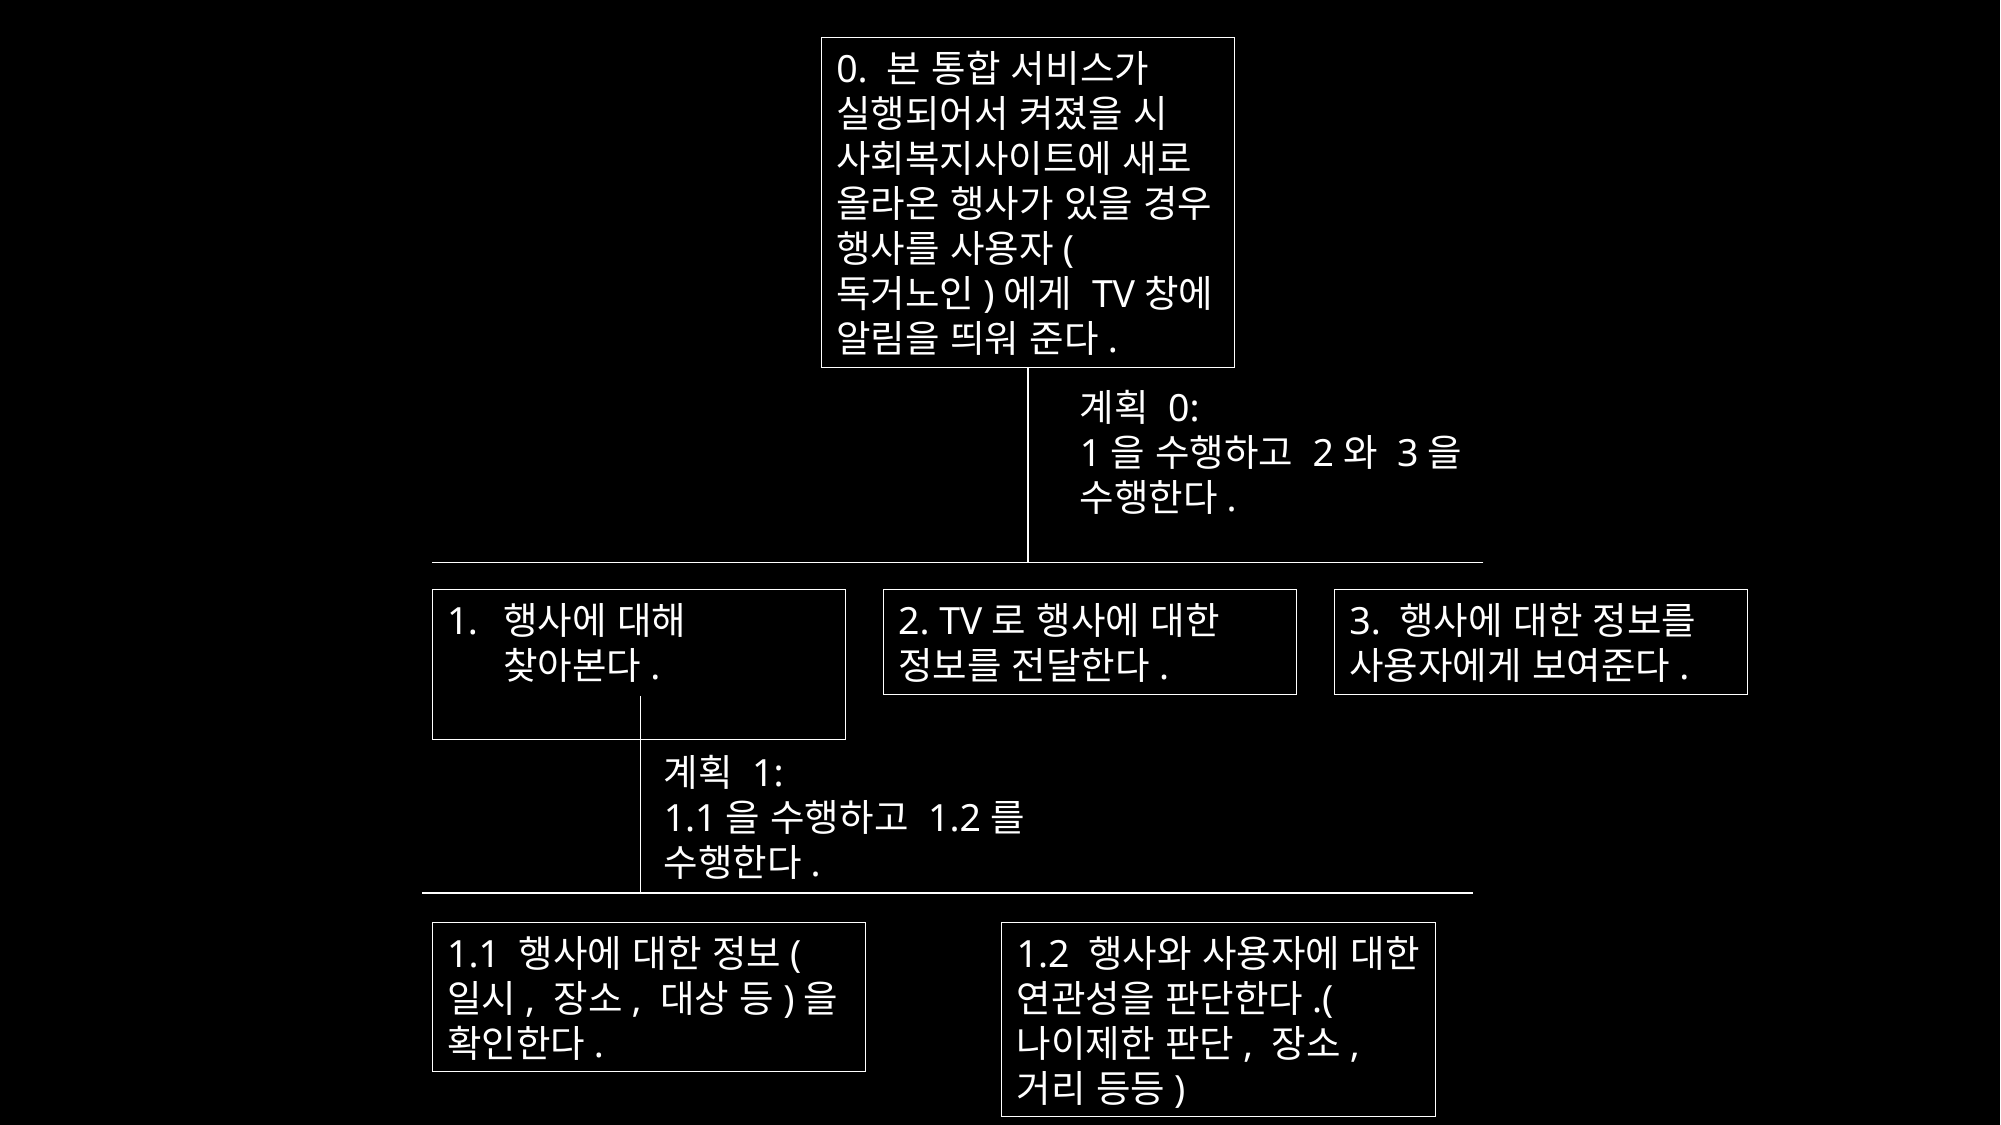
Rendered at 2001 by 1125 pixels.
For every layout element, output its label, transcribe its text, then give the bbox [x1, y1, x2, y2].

text_box 1.1 행사에 대한 정보(일시, 장소, 대상 등)을 확인한다. [432, 922, 866, 1072]
text_box 계획 1: 1.1을 수행하고 1.2를 수행한다. [648, 741, 1142, 892]
text_box 2. TV로 행사에 대한 정보를 전달한다. [883, 589, 1297, 695]
text_box 0. 본 통합 서비스가 실행되어서 켜졌을 시 사회복지사이트에 새로 올라온 행사가 있을 경우 행사를 사용자(독거노인)에게 TV창에 알림을 띄워 준다. [821, 37, 1235, 368]
text_box 행사에 대해 찾아본다. [432, 589, 846, 740]
text_box 1.2 행사와 사용자에 대한 연관성을 판단한다.(나이제한 판단, 장소, 거리 등등) [1001, 922, 1436, 1117]
text_box 3. 행사에 대한 정보를 사용자에게 보여준다. [1334, 589, 1748, 695]
text_box 계획 0: 1을 수행하고 2와 3을 수행한다. [1064, 376, 1558, 527]
